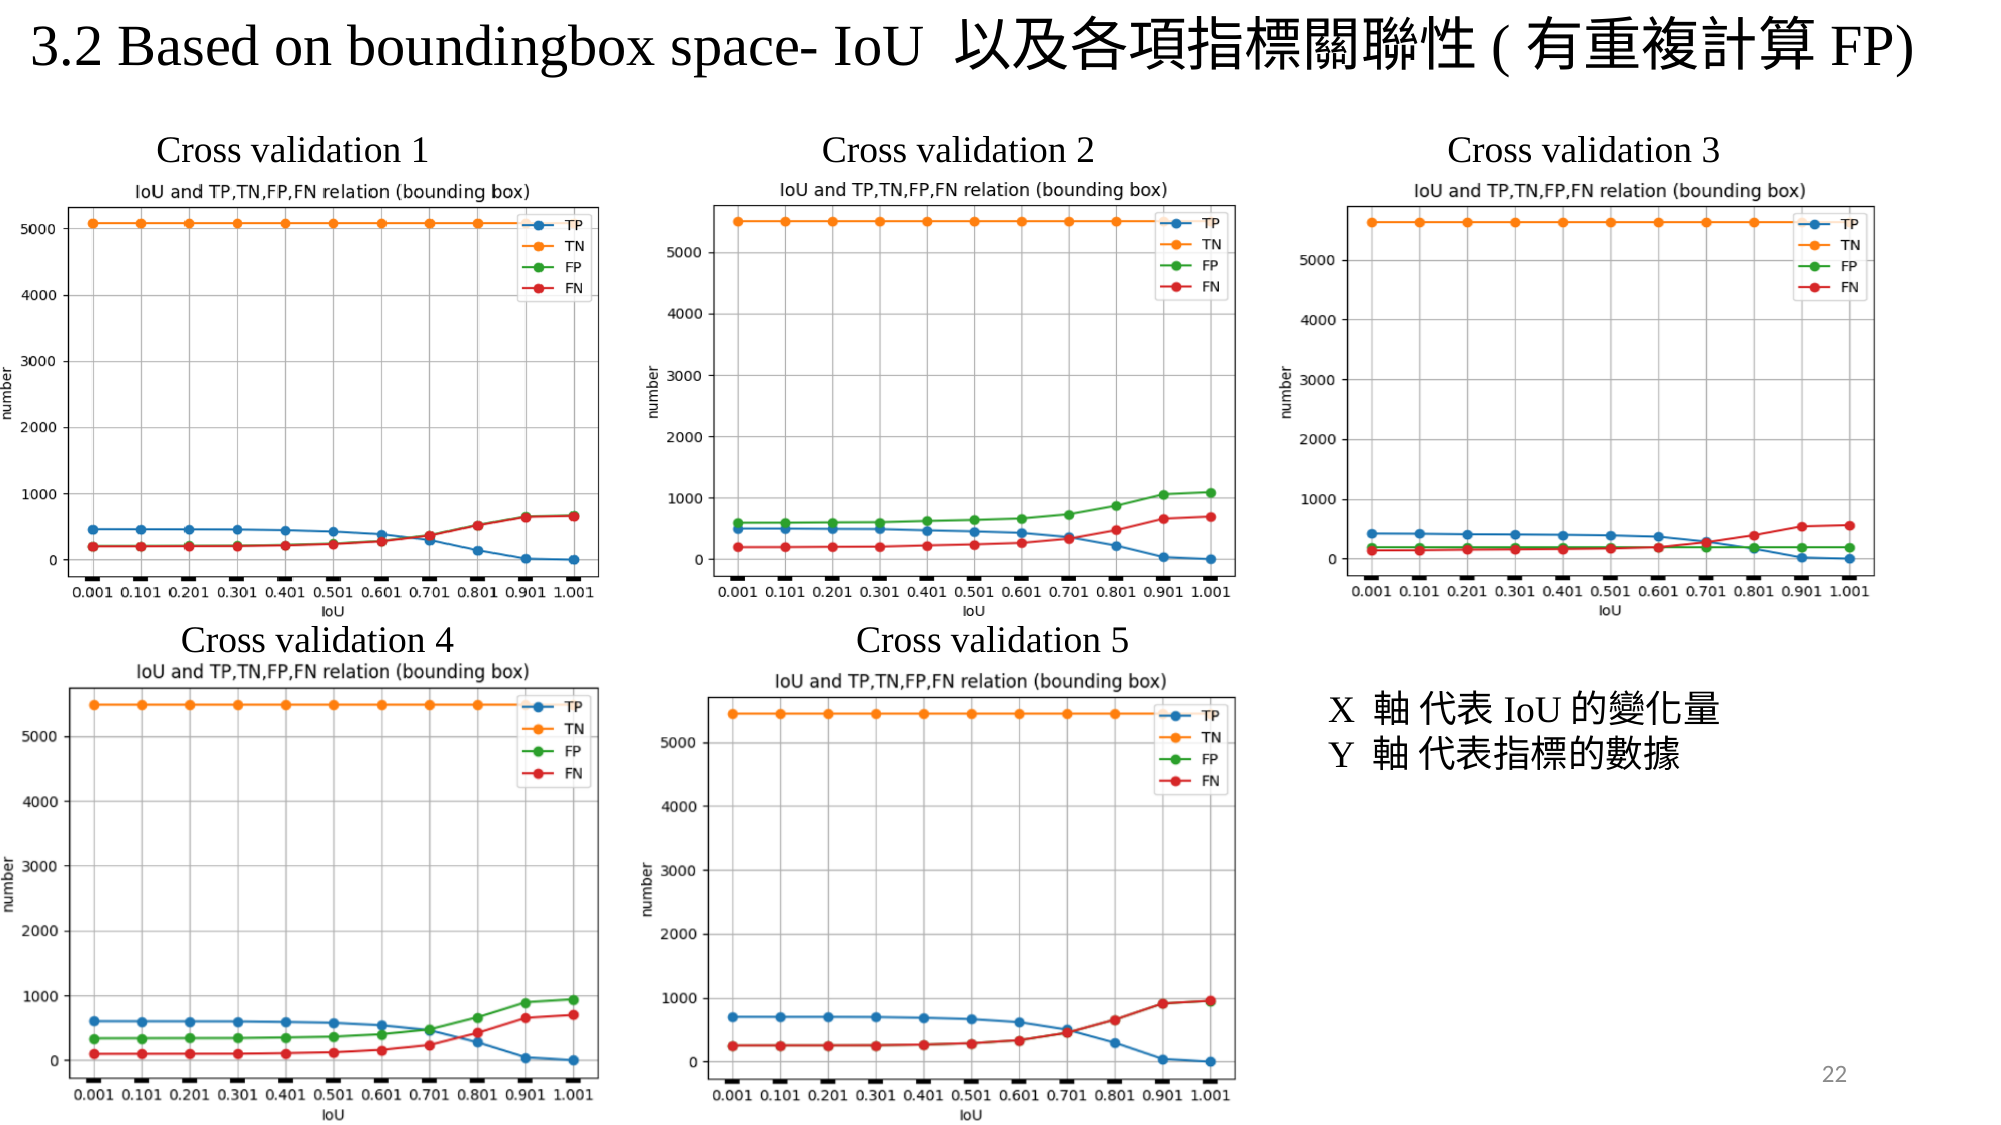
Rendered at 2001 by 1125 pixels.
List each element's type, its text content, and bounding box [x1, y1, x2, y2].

text_box Cross validation 2 [807, 117, 1147, 178]
text_box X 軸 代表IoU的變化量 Y 軸 代表指標的數據 [1313, 678, 1926, 783]
picture [641, 668, 1241, 1125]
picture [641, 178, 1241, 620]
picture [1277, 175, 1878, 619]
slide_number 22 [1412, 1042, 1863, 1103]
text_box Cross validation 5 [841, 620, 1181, 668]
text_box Cross validation 1 [141, 117, 603, 175]
text_box Cross validation 3 [1432, 117, 1772, 175]
text_box Cross validation 4 [166, 619, 506, 657]
picture [0, 175, 603, 619]
text_box 3.2 Based on boundingbox space- IoU 以及各項指標關聯性(有重複計算FP) [0, 0, 1965, 85]
picture [0, 657, 603, 1125]
